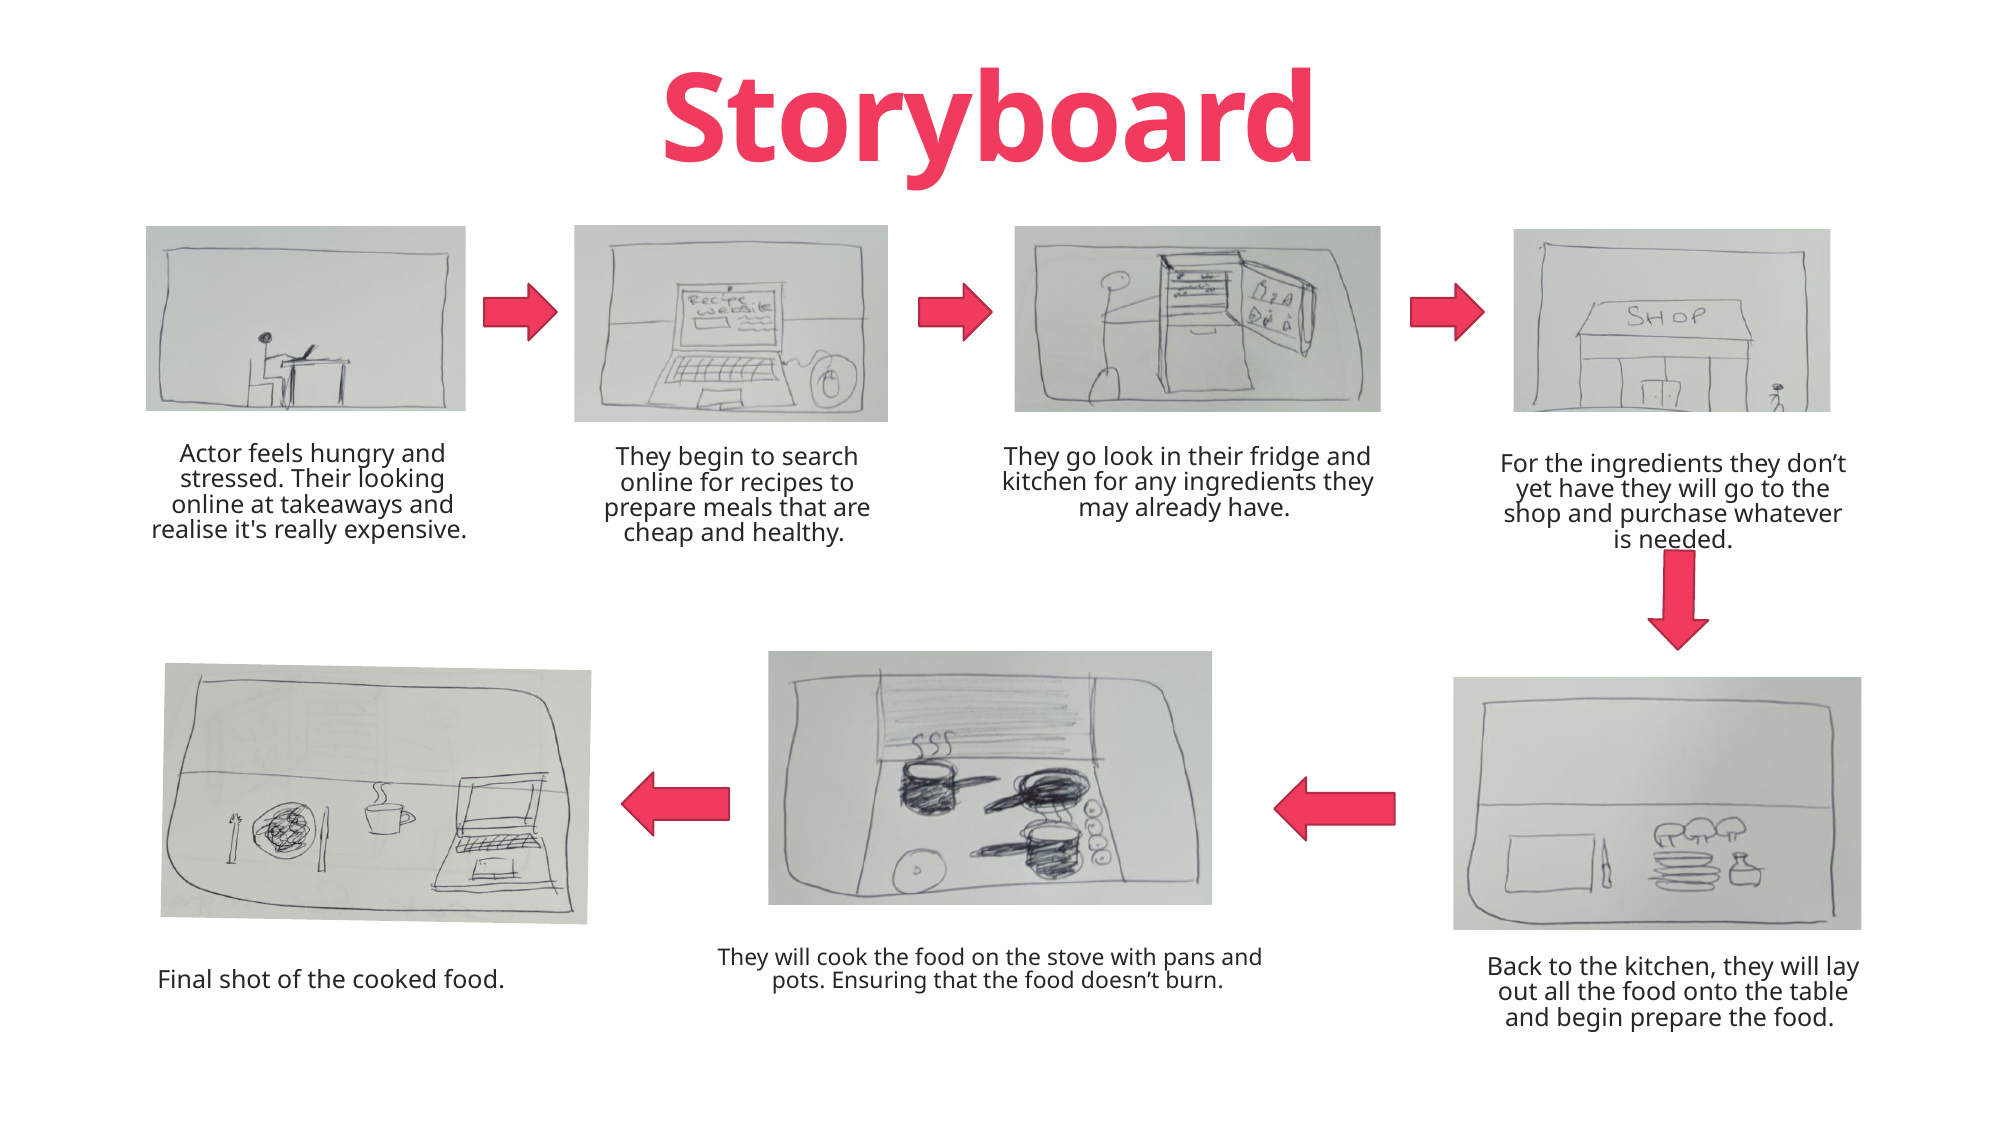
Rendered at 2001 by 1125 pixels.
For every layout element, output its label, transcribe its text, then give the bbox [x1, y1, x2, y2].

picture [1014, 135, 1381, 502]
text_box [1662, 549, 1696, 598]
text_box Back to the kitchen, they will lay out all the food onto the table and begin prepare the food. [1446, 947, 1886, 1082]
text_box They begin to search online for recipes to prepare meals that are cheap and healthy. [552, 437, 908, 559]
text_box For the ingredients they don’t yet have they will go to the shop and purchase whatever is needed. [1466, 444, 1866, 629]
text_box [621, 771, 731, 837]
text_box [1273, 776, 1396, 842]
picture [398, 226, 466, 411]
picture [768, 555, 1213, 1001]
picture [1453, 598, 1862, 1008]
text_box [918, 282, 993, 342]
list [213, 158, 398, 479]
picture [160, 579, 592, 1008]
text_box They will cook the food on the stove with pans and pots. Ensuring that the food doesn’t burn. [675, 939, 1306, 1082]
text_box [1410, 282, 1485, 342]
picture [1513, 161, 1831, 479]
list Actor feels hungry and stressed. Their looking online at takeaways and realise it's really expensive. [115, 434, 496, 598]
text_box They go look in their fridge and kitchen for any ingredients they may already have. [970, 437, 1391, 595]
picture [574, 166, 888, 481]
picture [145, 226, 213, 411]
text_box Final shot of the cooked food. [115, 960, 555, 1095]
text_box Storyboard [480, 53, 1501, 195]
text_box [483, 282, 558, 342]
